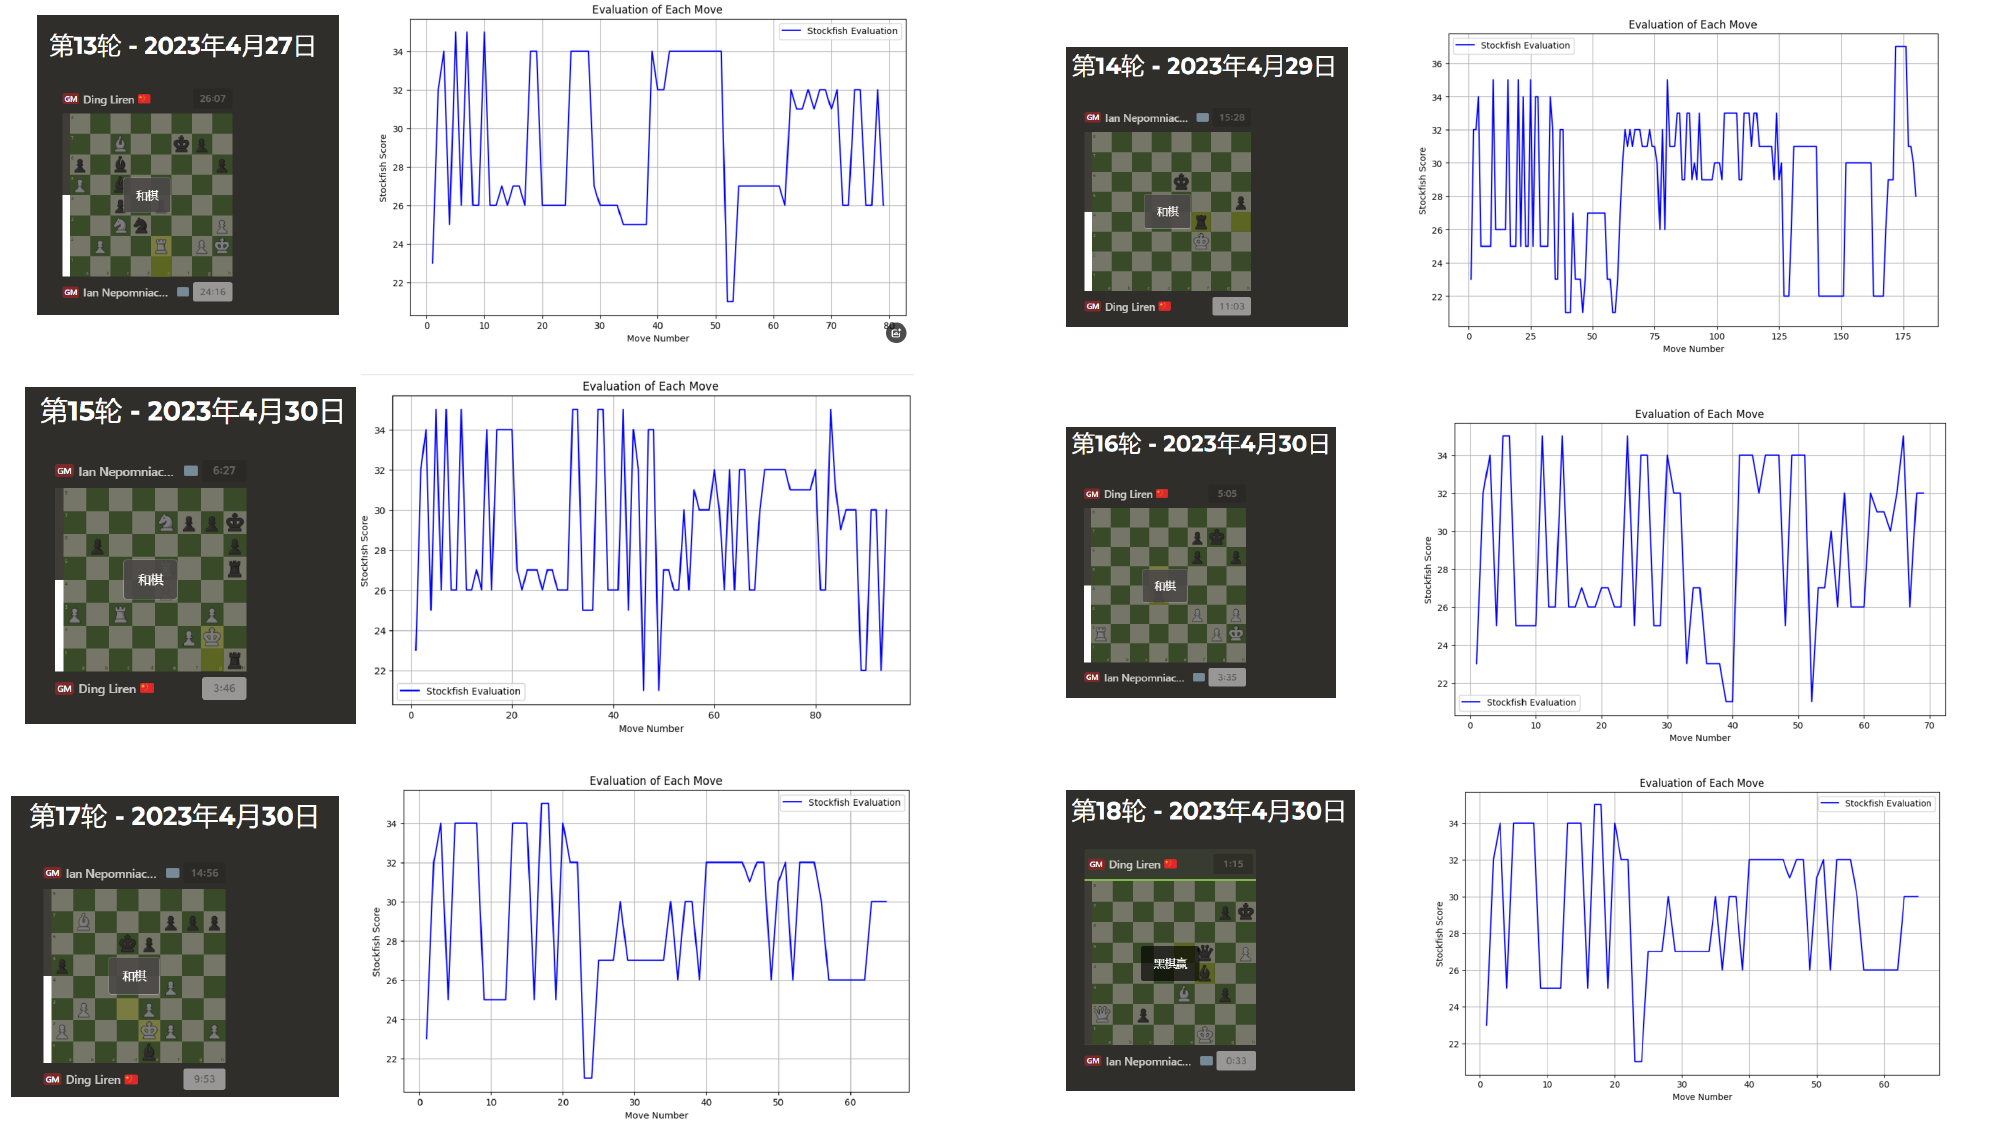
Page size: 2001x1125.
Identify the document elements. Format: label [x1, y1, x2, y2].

picture [1415, 405, 1952, 749]
picture [1065, 789, 1355, 1091]
picture [360, 373, 915, 736]
picture [361, 772, 923, 1122]
picture [11, 796, 340, 1098]
picture [1065, 426, 1336, 698]
picture [37, 15, 340, 315]
picture [1429, 774, 1952, 1104]
picture [367, 0, 915, 346]
picture [1415, 15, 1952, 360]
picture [1065, 47, 1348, 328]
picture [24, 386, 356, 725]
